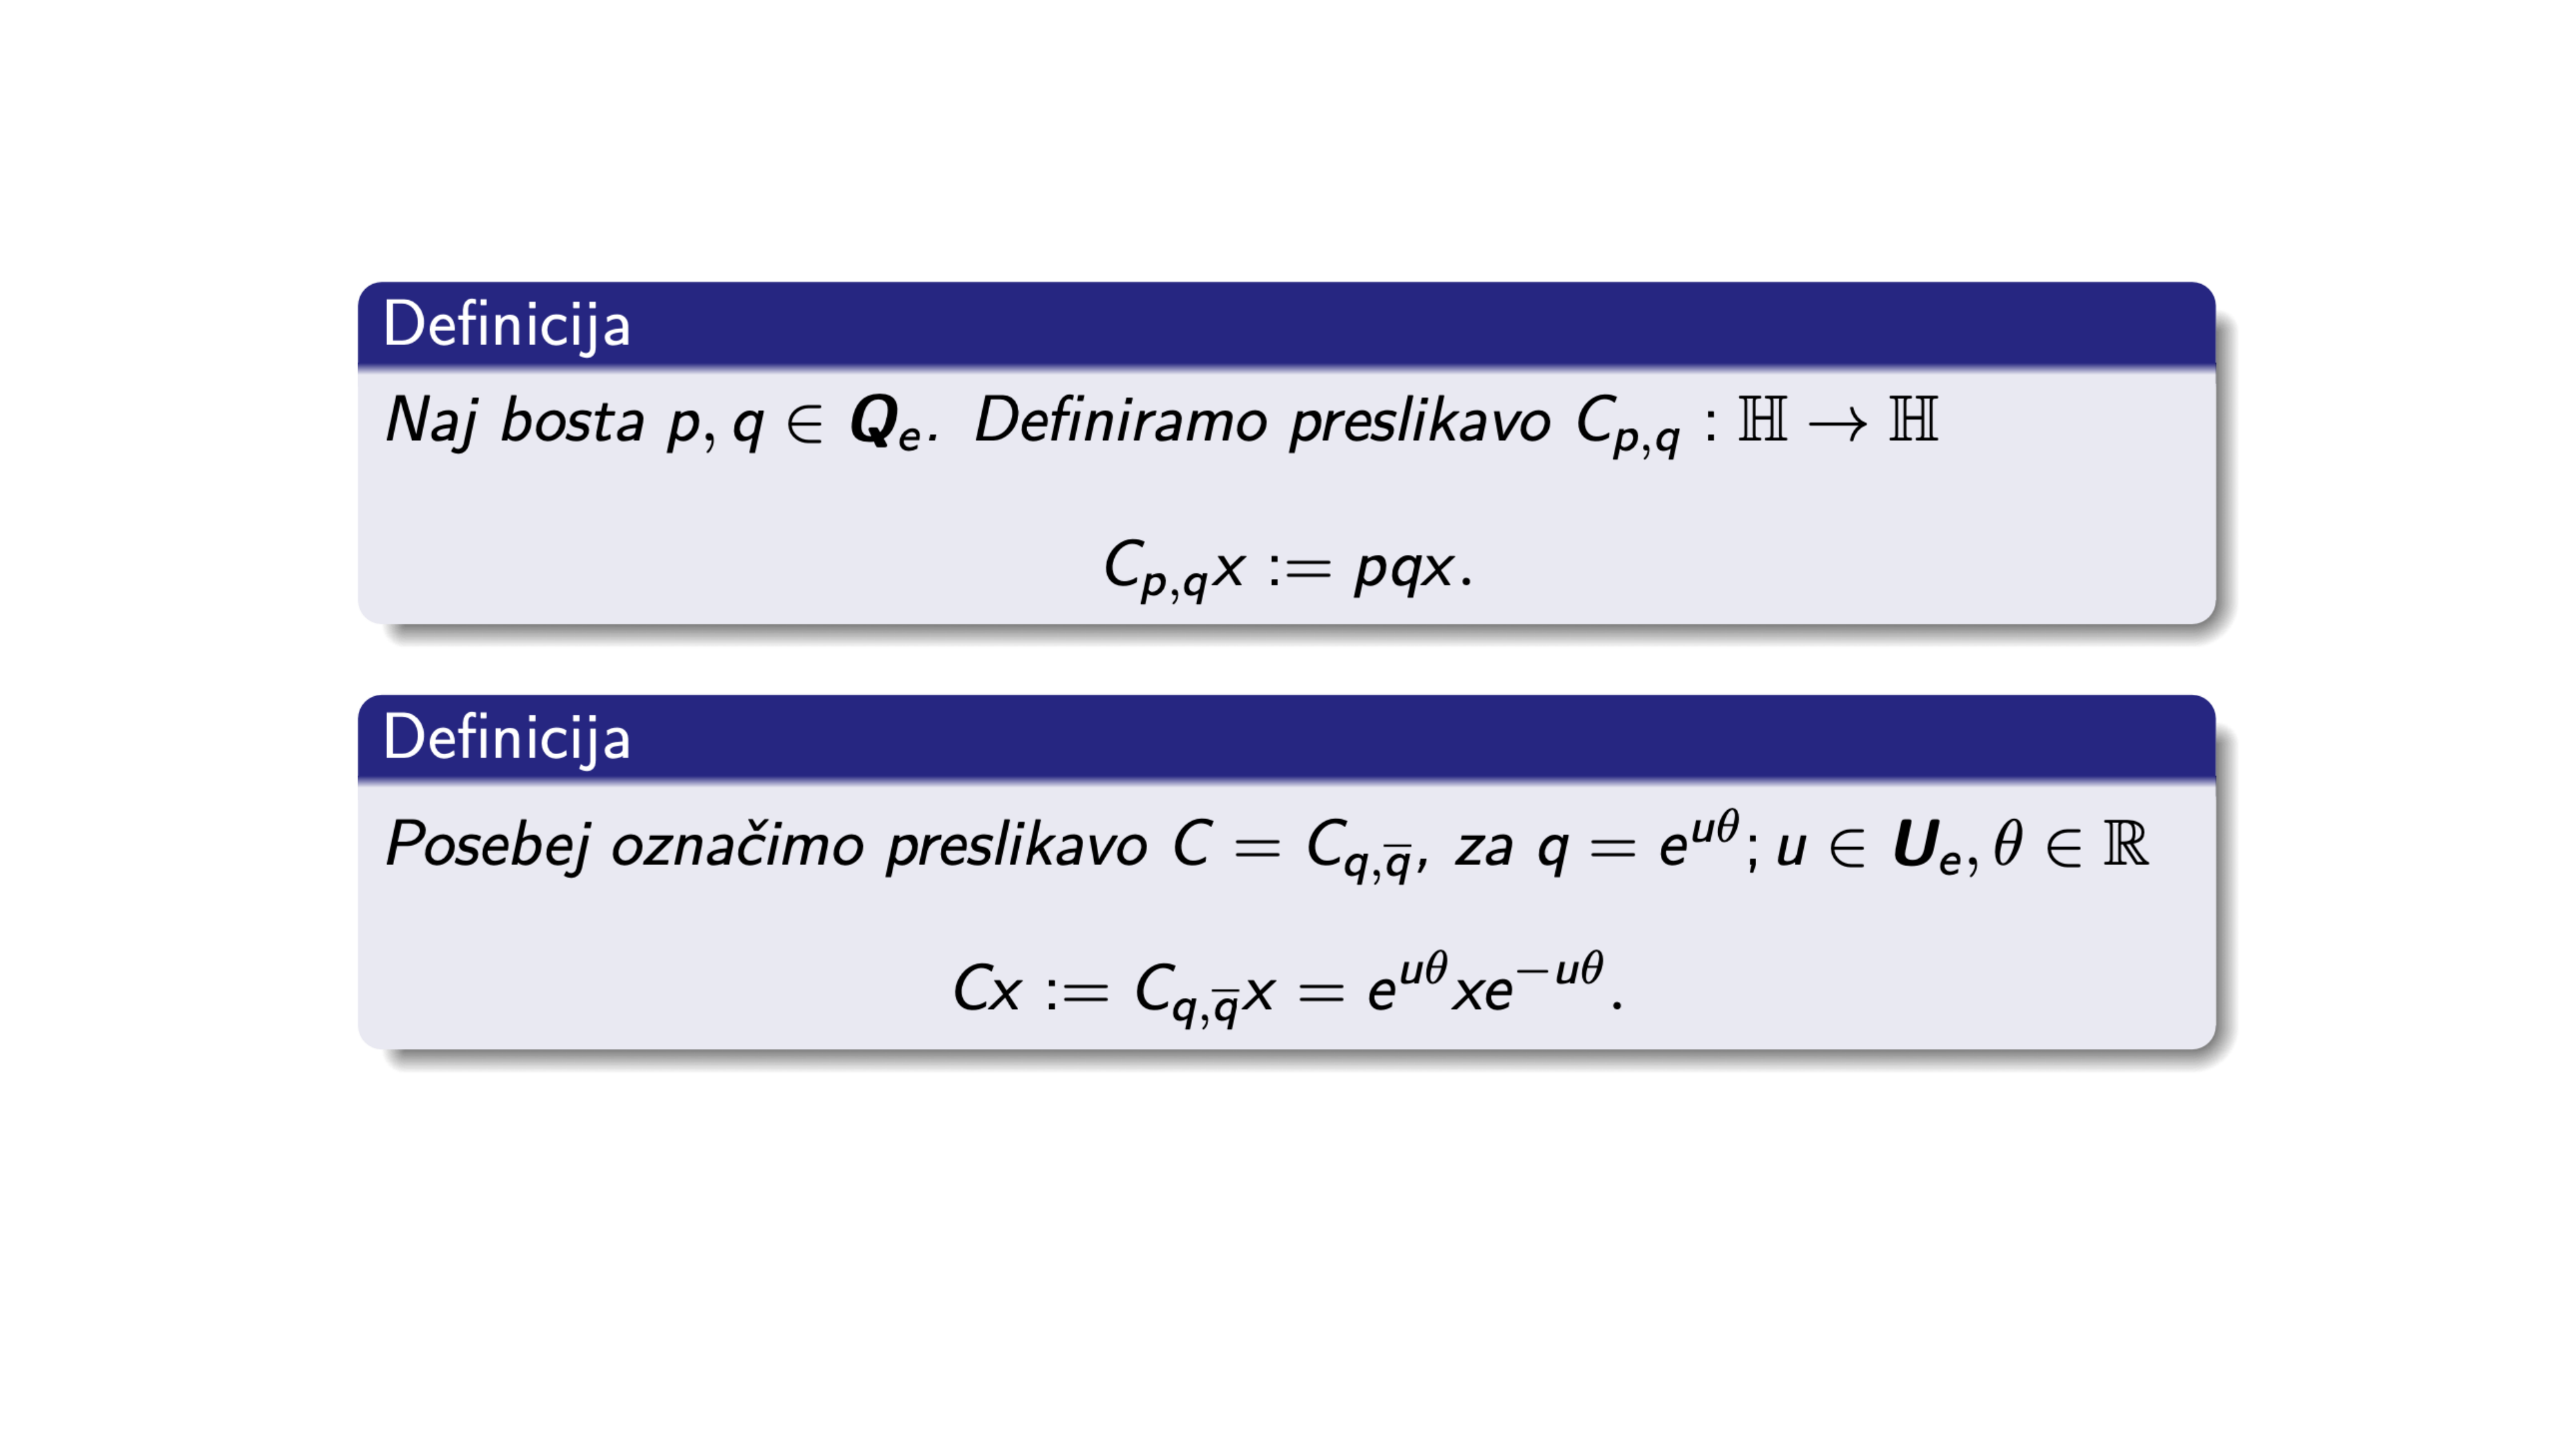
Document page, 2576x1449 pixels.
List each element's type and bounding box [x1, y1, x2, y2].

picture [233, 0, 2345, 1449]
